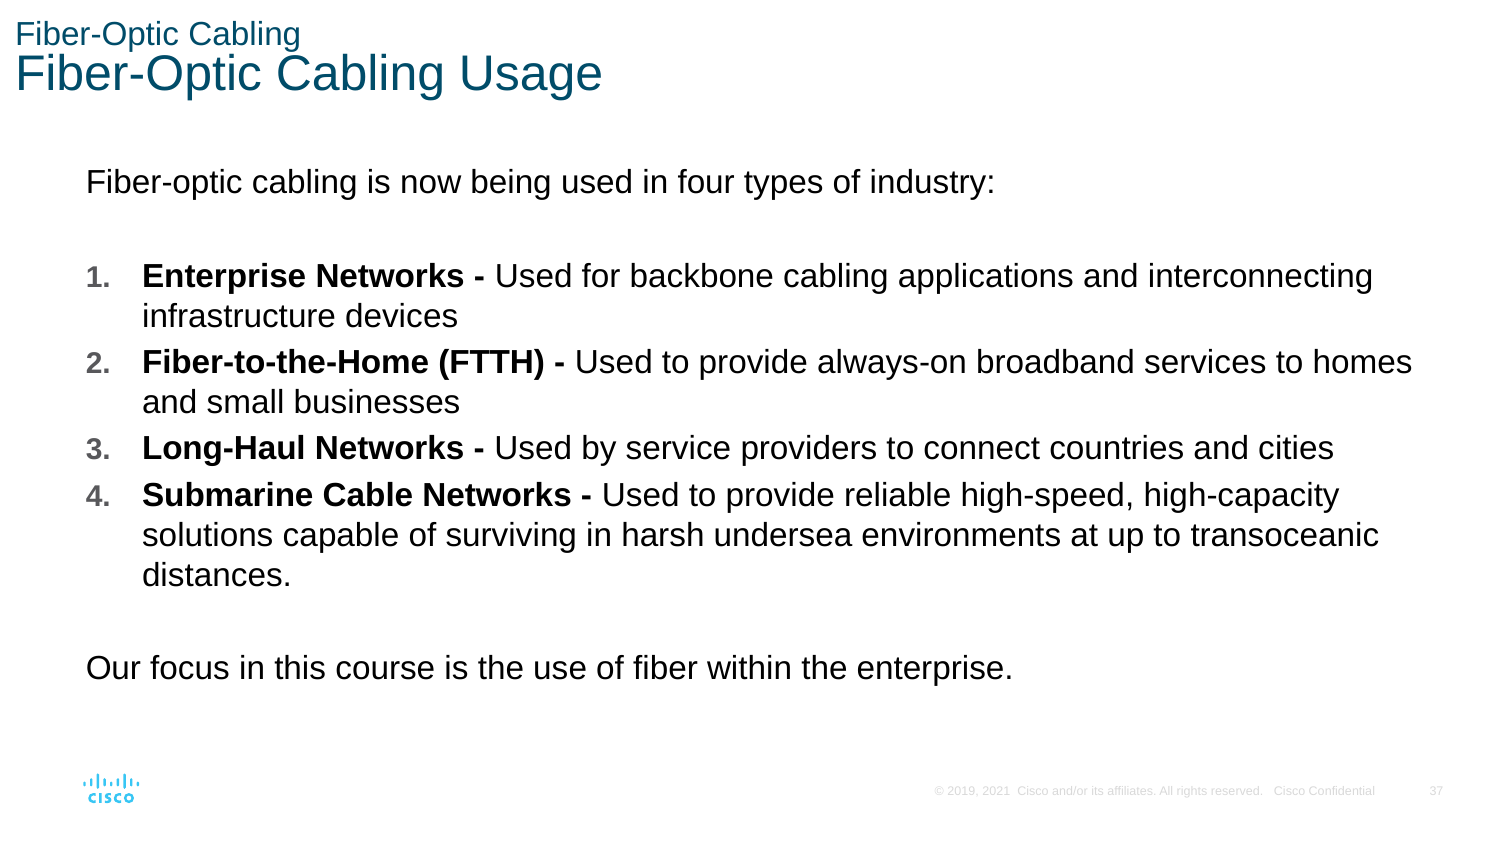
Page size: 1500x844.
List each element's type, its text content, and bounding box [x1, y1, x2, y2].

list Fiber-optic cabling is now being used in four types of industry: Enterprise Networks - Used for backbone cabling applications and interconnecting infrastructure devices Fiber-to-the-Home (FTTH) - Used to provide always-on broadband services to homes and small businesses Long-Haul Networks - Used by service providers to connect countries and cities Submarine Cable Networks - Used to provide reliable high-speed, high-capacity solutions capable of surviving in harsh undersea environments at up to transoceanic distances. Our focus in this course is the use of fiber within the enterprise. [70, 153, 1430, 658]
title Fiber-Optic Cabling Fiber-Optic Cabling Usage [0, 0, 1369, 121]
